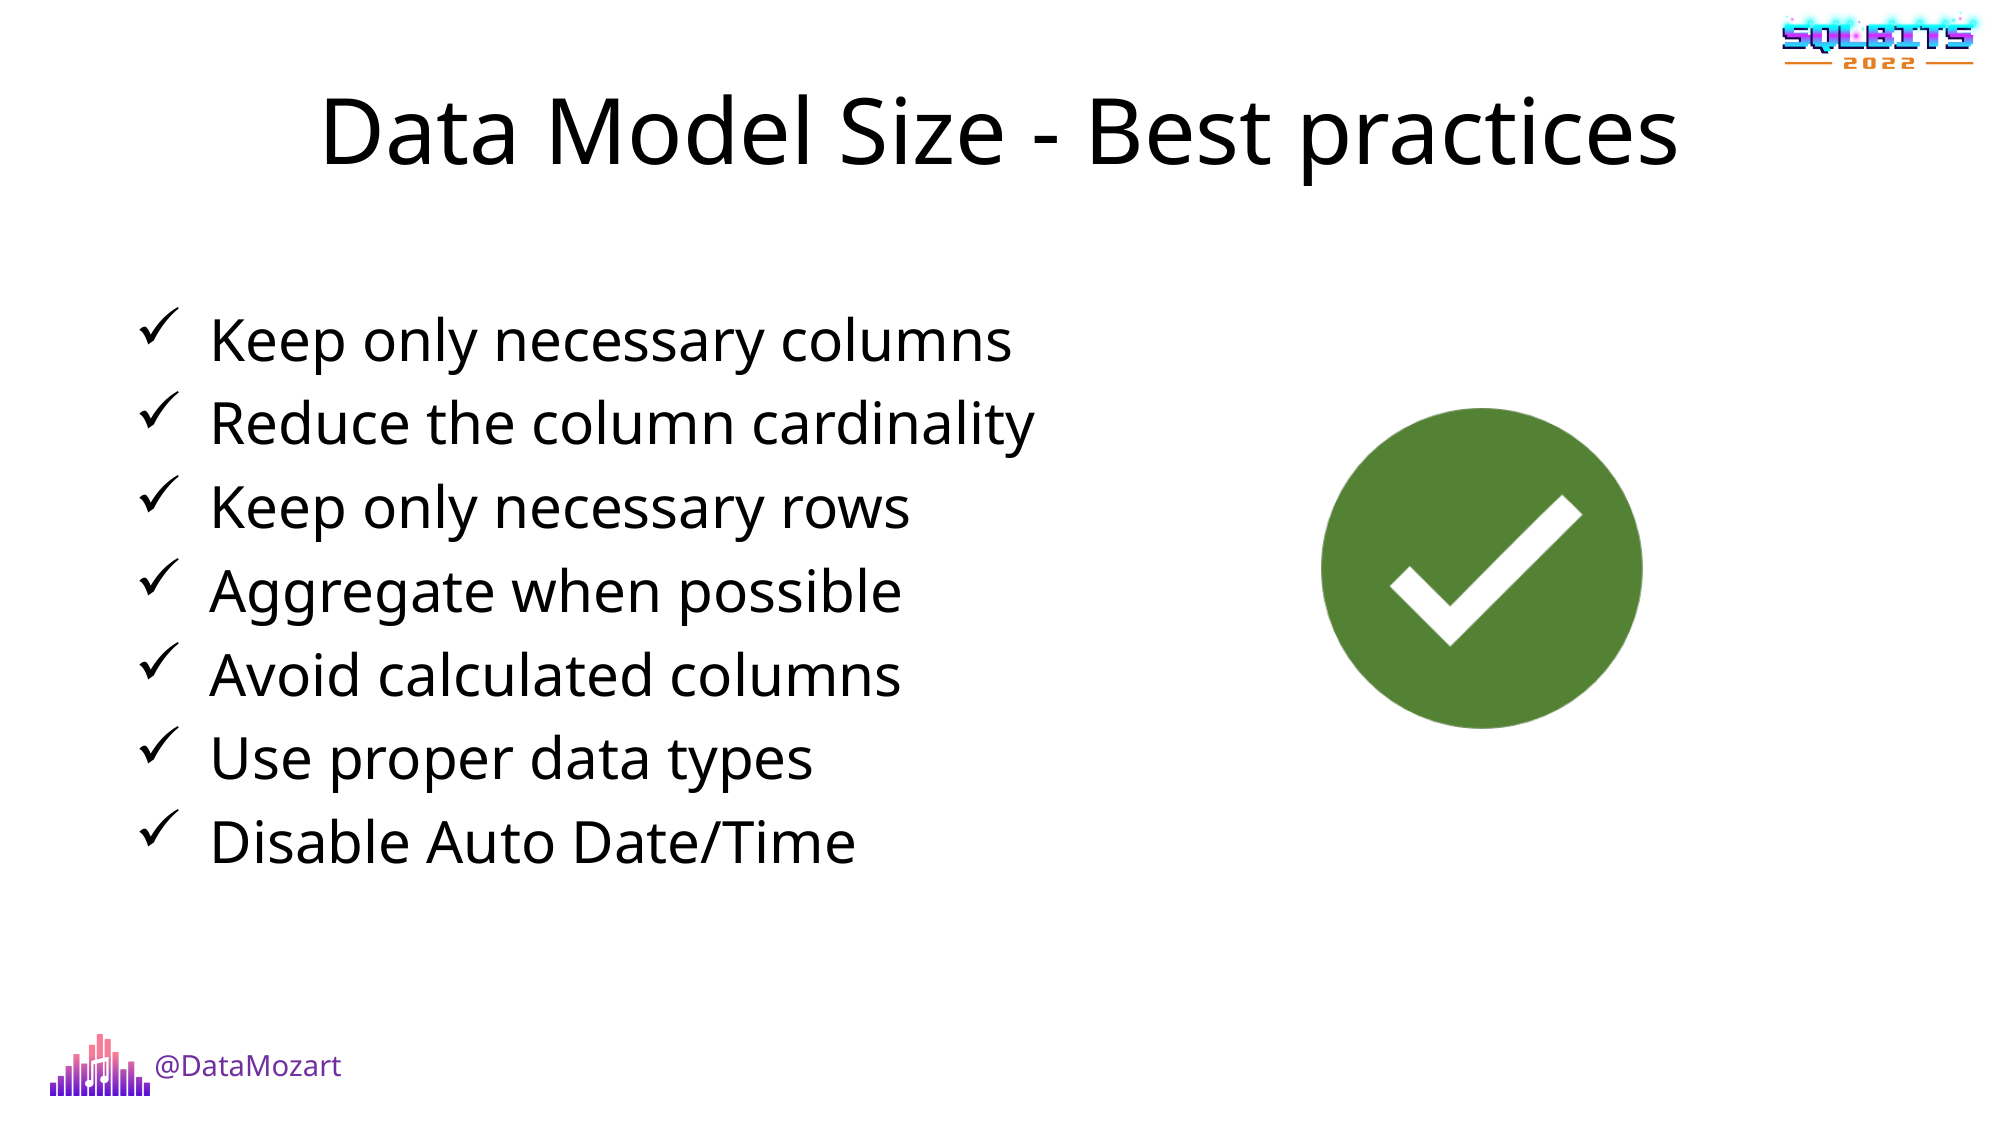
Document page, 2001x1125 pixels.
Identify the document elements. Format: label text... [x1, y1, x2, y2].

title Data Model Size - Best practices [137, 59, 1863, 210]
picture [1279, 366, 1685, 771]
picture [1777, 7, 1989, 69]
picture [50, 1034, 150, 1096]
text_box Keep only necessary columns Reduce the column cardinality Keep only necessary rows Aggregate when possible Avoid calculated columns Use proper data types Disable Auto Date/Time [100, 253, 1190, 934]
